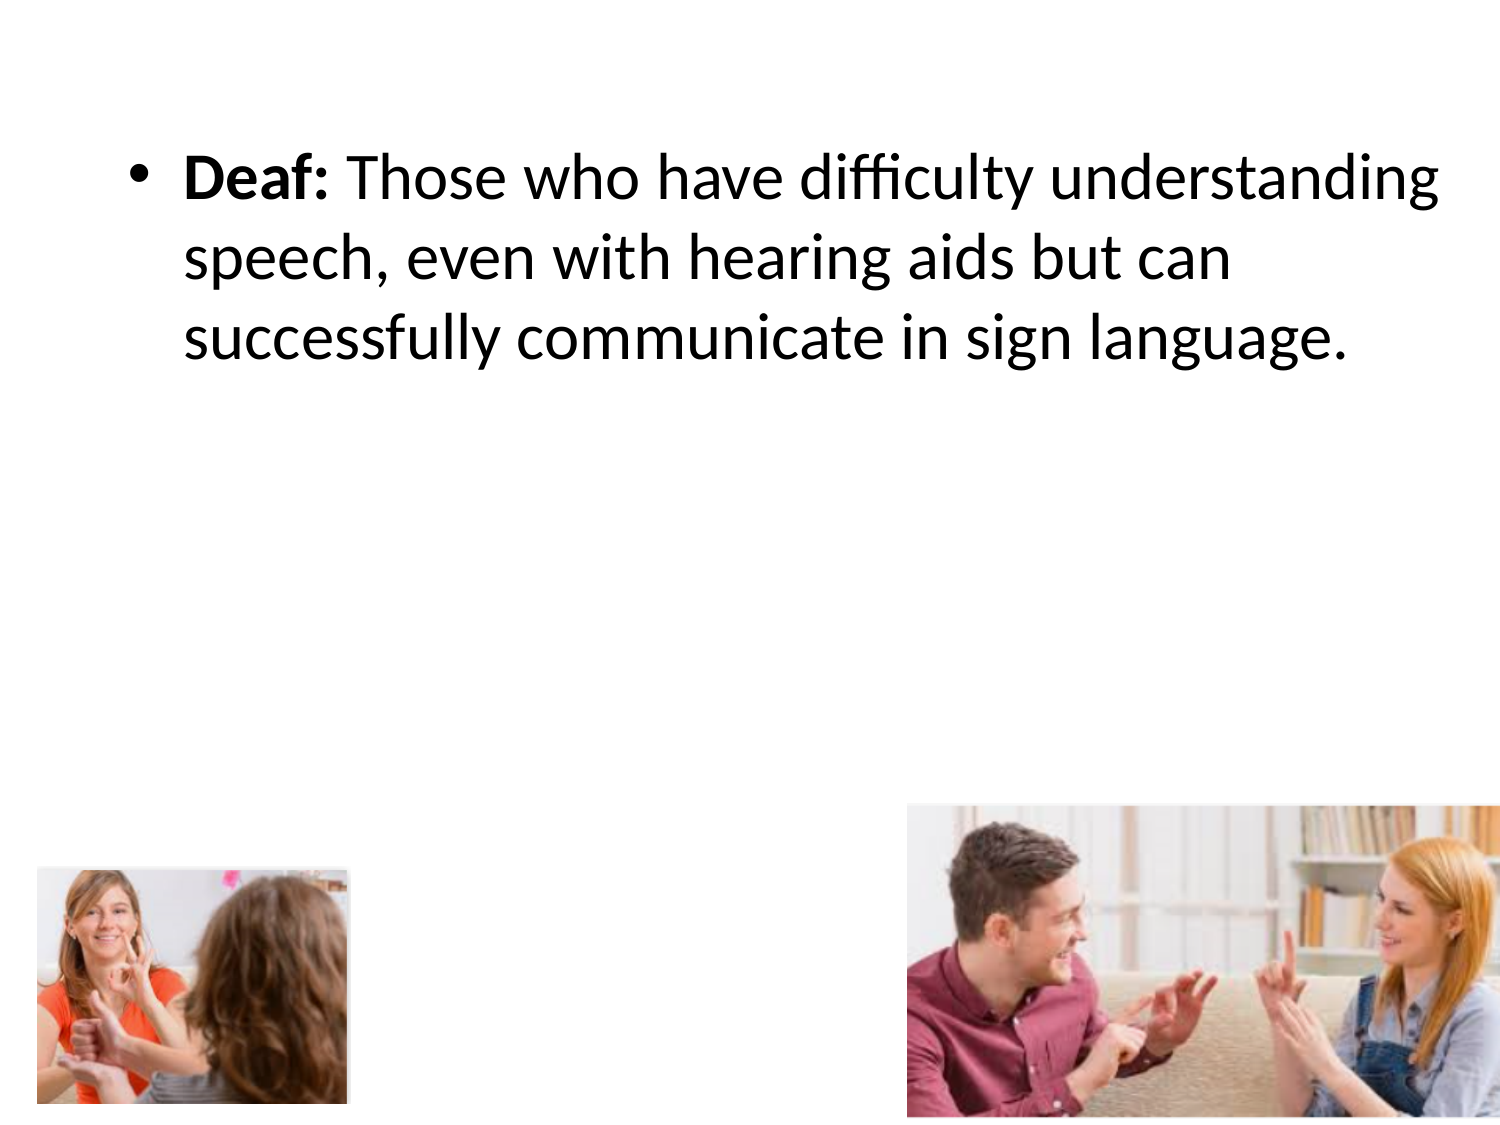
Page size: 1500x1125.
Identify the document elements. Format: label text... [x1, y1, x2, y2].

picture [37, 866, 352, 1104]
list Deaf: Those who have difficulty understanding speech, even with hearing aids but can successfully communicate in sign language. [112, 125, 1463, 1025]
picture [907, 803, 1500, 1120]
